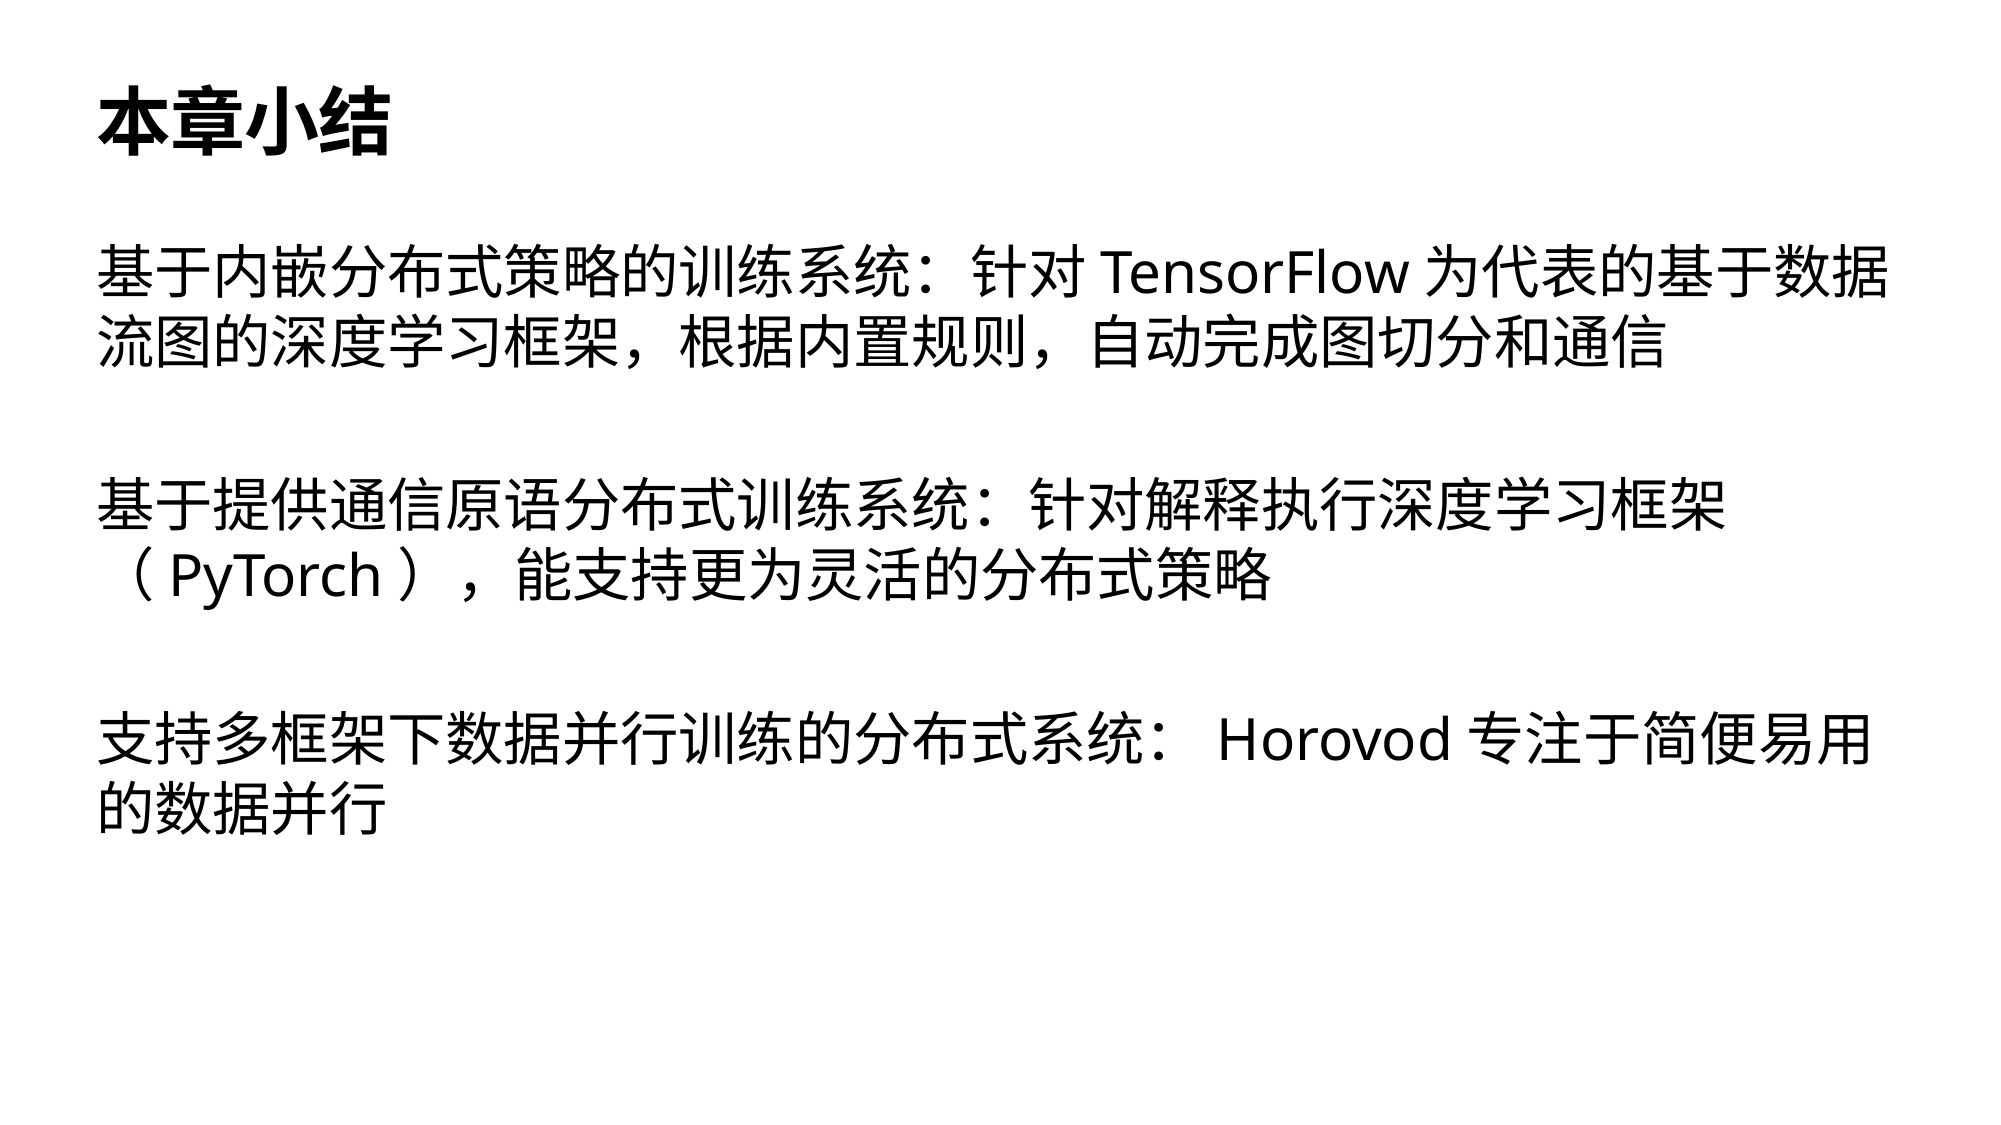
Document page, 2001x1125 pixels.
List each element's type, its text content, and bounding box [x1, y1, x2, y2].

list 基于内嵌分布式策略的训练系统：针对TensorFlow为代表的基于数据流图的深度学习框架，根据内置规则，自动完成图切分和通信 基于提供通信原语分布式训练系统：针对解释执行深度学习框架（PyTorch），能支持更为灵活的分布式策略 支持多框架下数据并行训练的分布式系统：Horovod专注于简便易用的数据并行 [96, 235, 1904, 858]
title 本章小结 [96, 75, 1904, 166]
